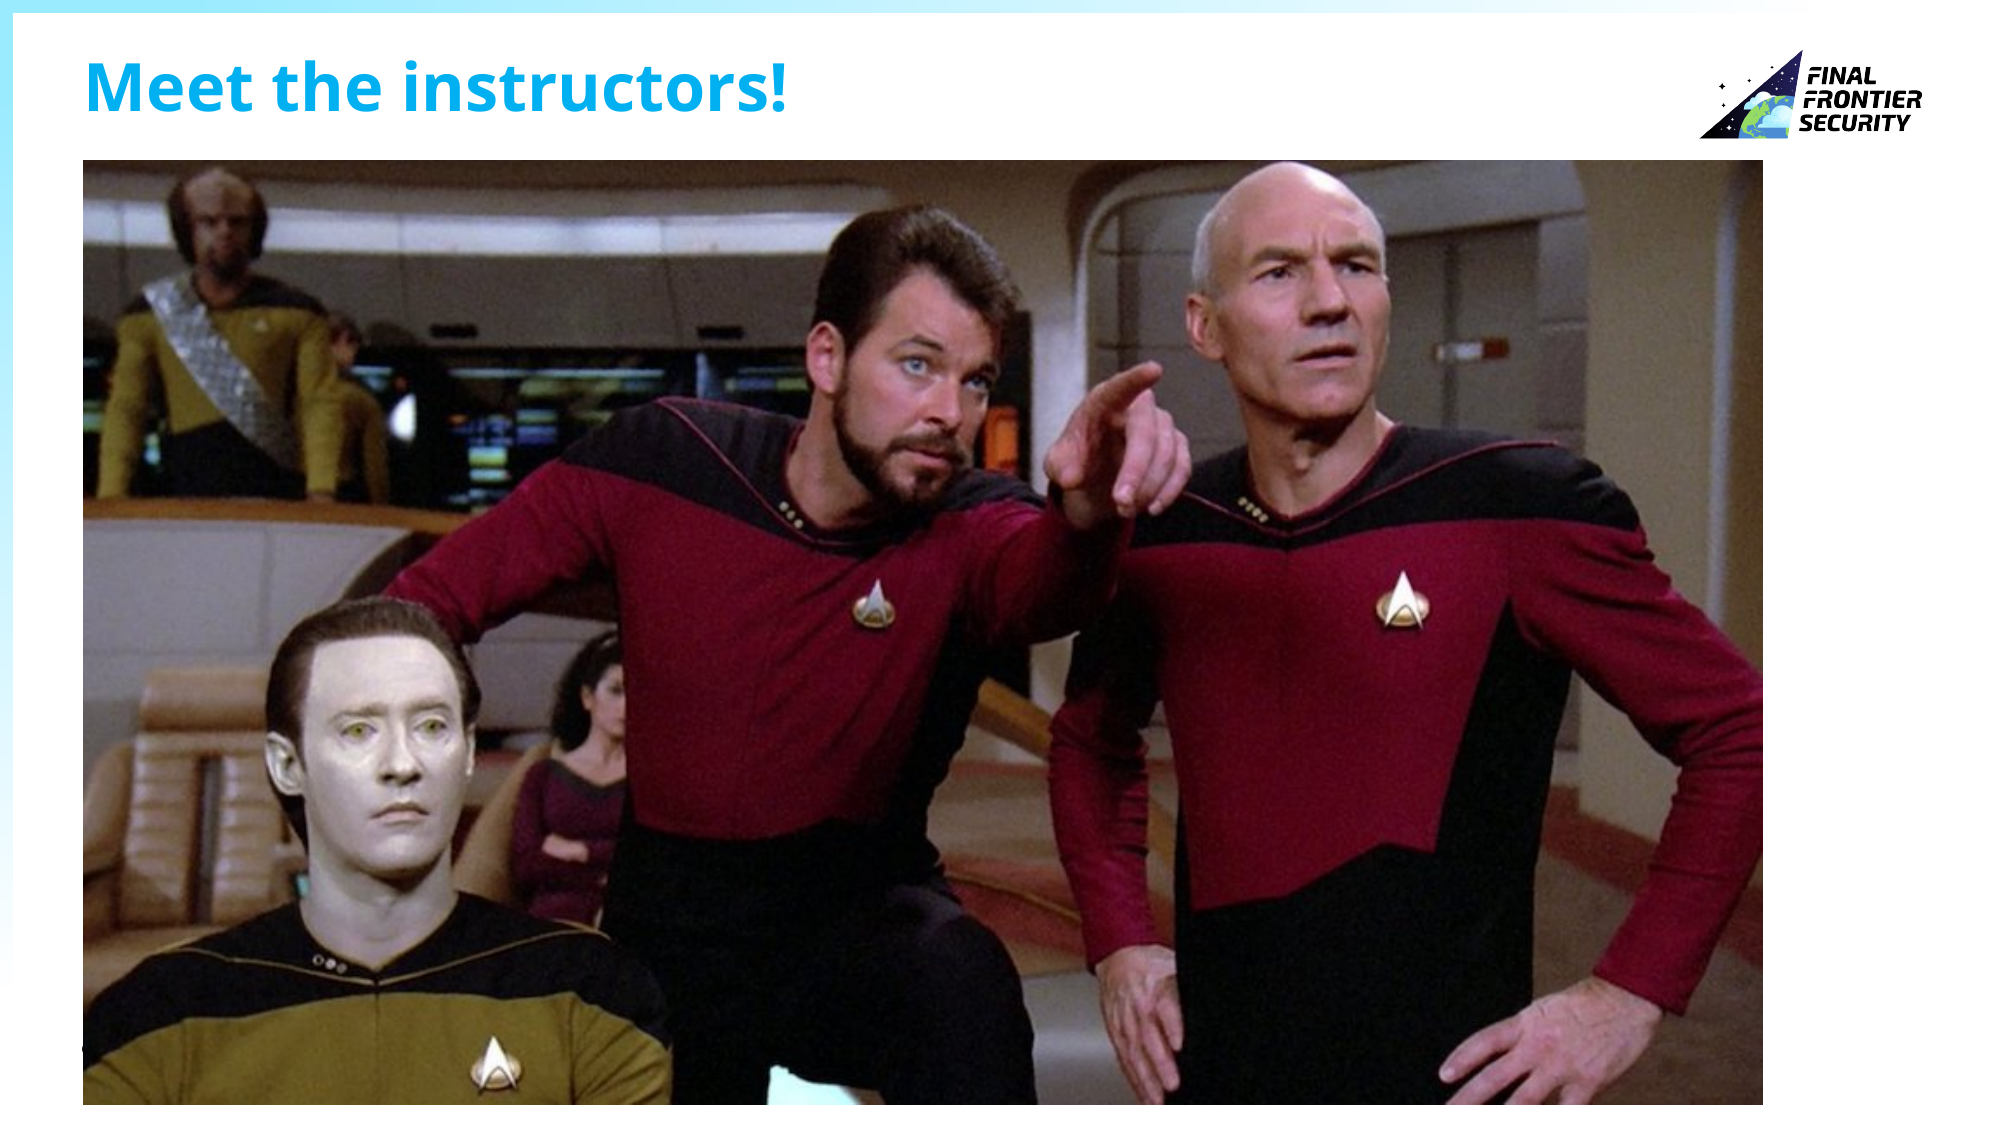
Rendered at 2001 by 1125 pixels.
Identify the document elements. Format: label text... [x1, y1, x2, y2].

title Meet the instructors! [83, 54, 1602, 160]
picture [1690, 40, 1931, 148]
picture [83, 160, 1763, 1105]
